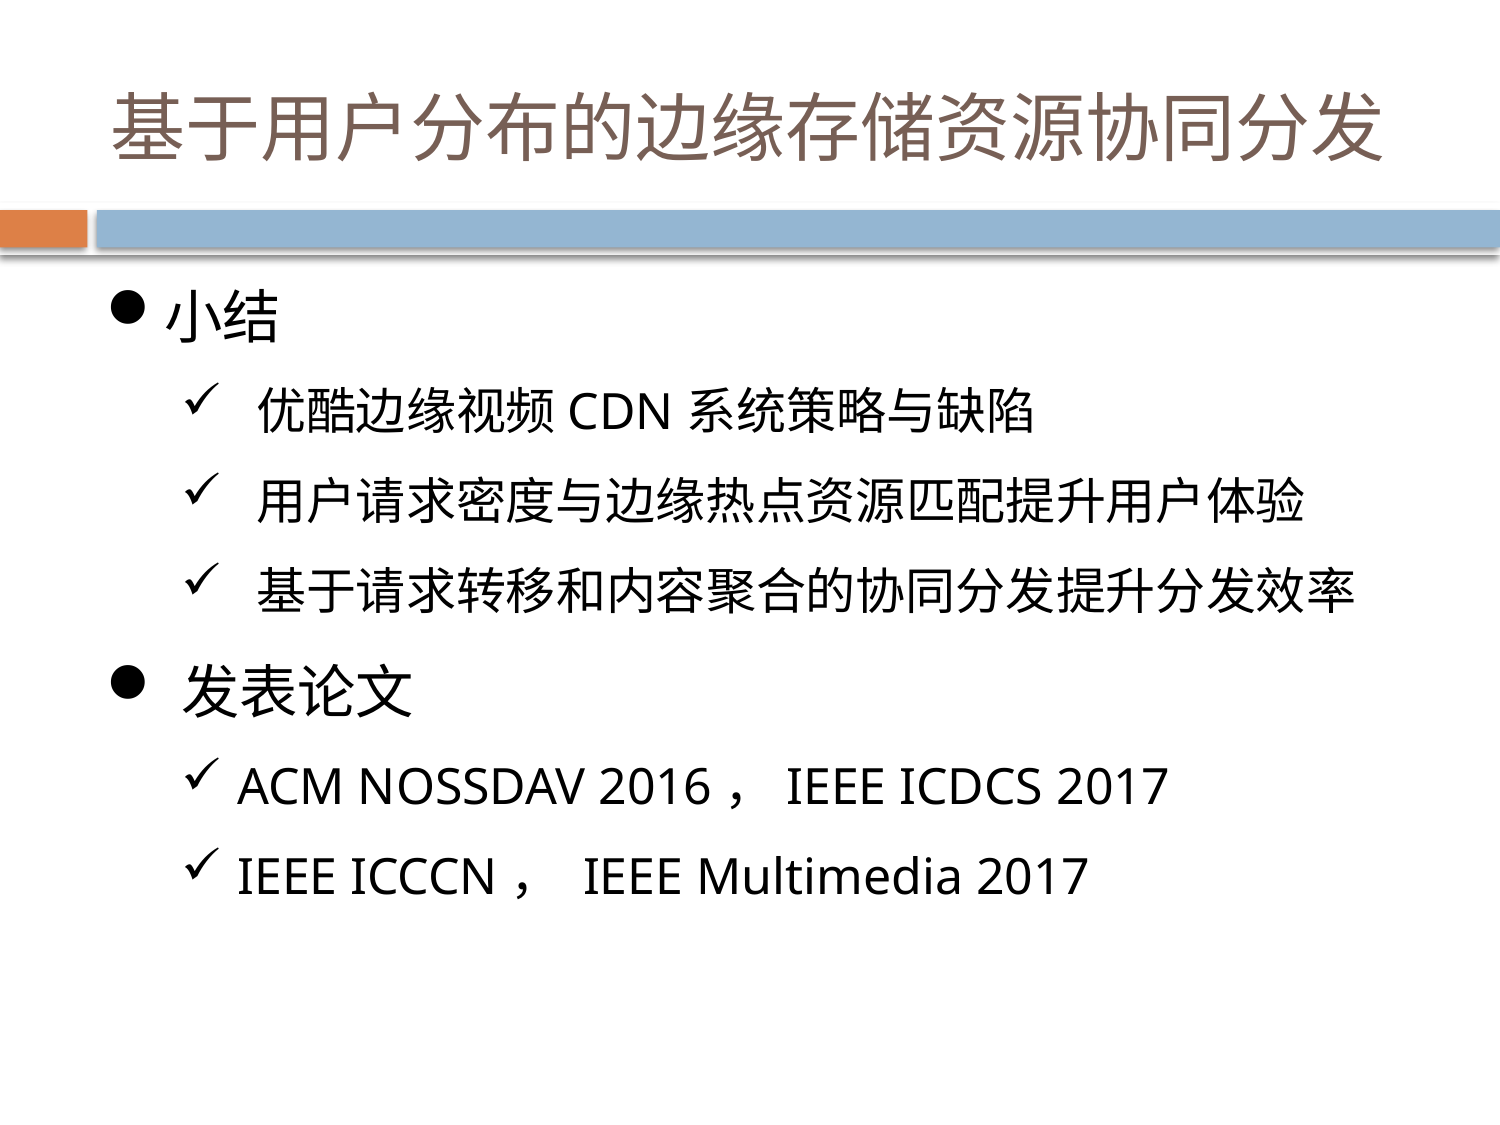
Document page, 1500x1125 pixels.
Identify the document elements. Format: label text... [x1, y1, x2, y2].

title 基于用户分布的边缘存储资源协同分发 [95, 15, 1500, 235]
text_box 小结 优酷边缘视频CDN系统策略与缺陷 用户请求密度与边缘热点资源匹配提升用户体验 基于请求转移和内容聚合的协同分发提升分发效率 发表论文 ACM NOSSDAV 2016，IEEE ICDCS 2017 IEEE ICCCN， IEEE Multimedia 2017 [91, 237, 1482, 913]
